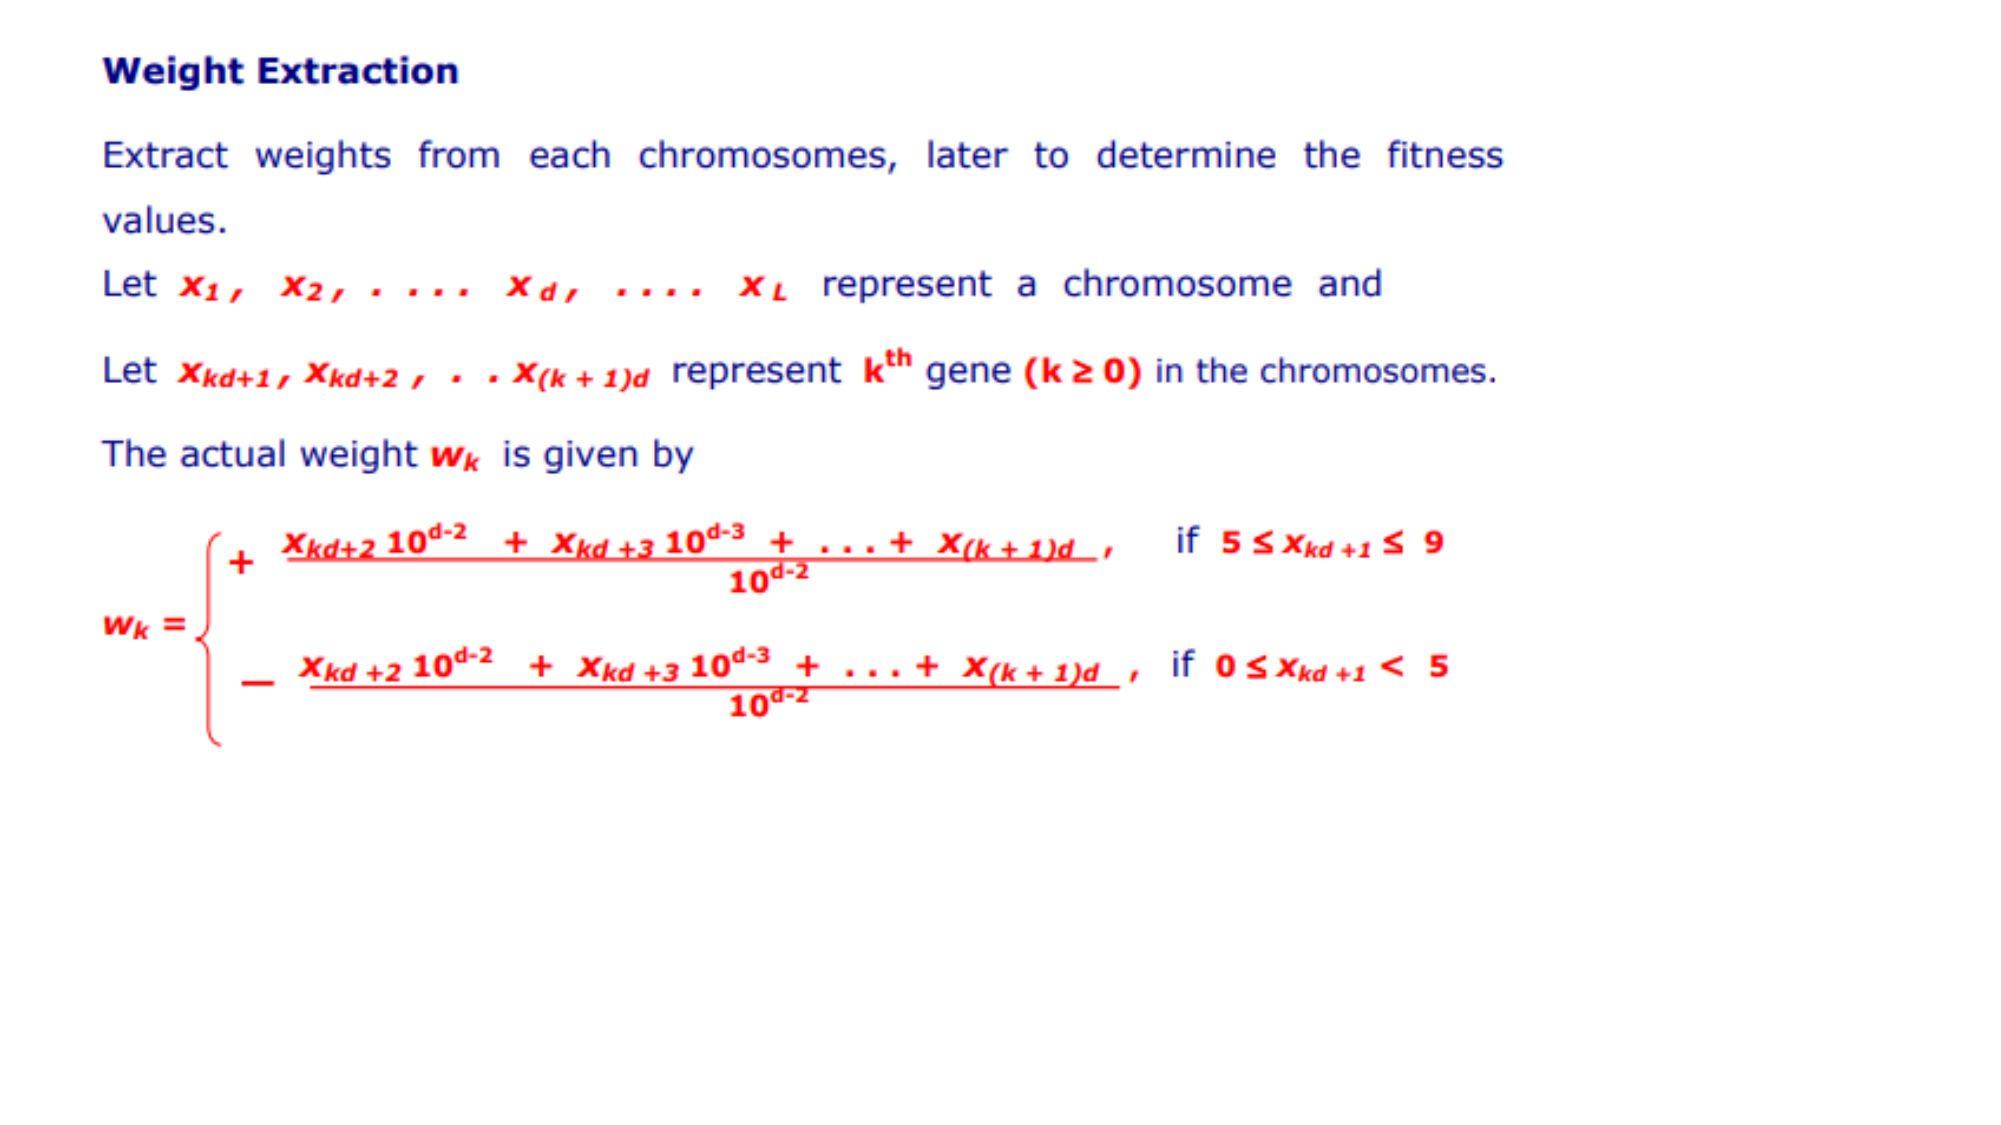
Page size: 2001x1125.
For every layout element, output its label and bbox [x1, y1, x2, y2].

picture [89, 49, 1585, 759]
